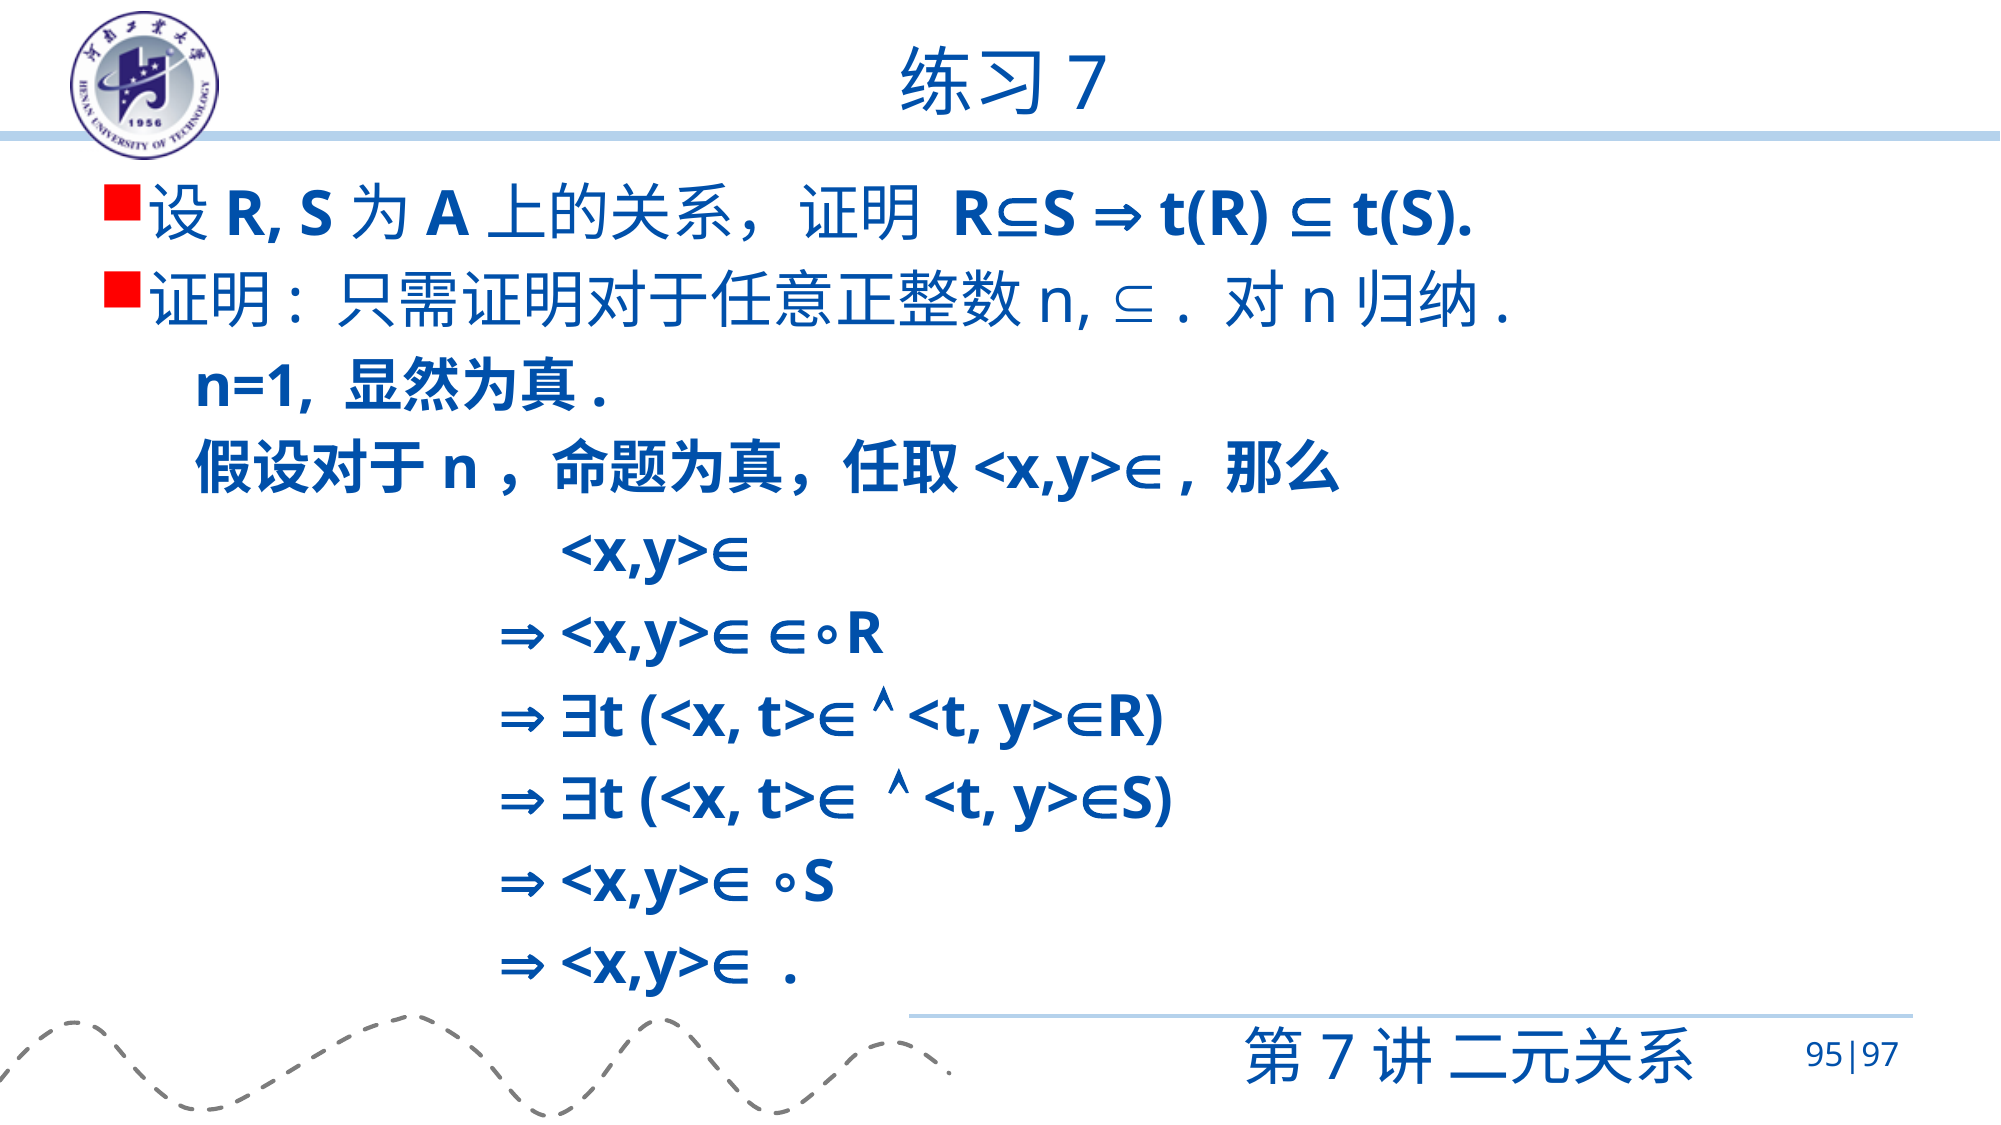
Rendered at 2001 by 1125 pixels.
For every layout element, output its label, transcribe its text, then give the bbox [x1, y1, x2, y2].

picture [70, 11, 219, 160]
slide_number 95|97 [1756, 1025, 1915, 1086]
list 第7讲 二元关系 [948, 1009, 1713, 1101]
title 练习7 [236, 36, 1772, 134]
